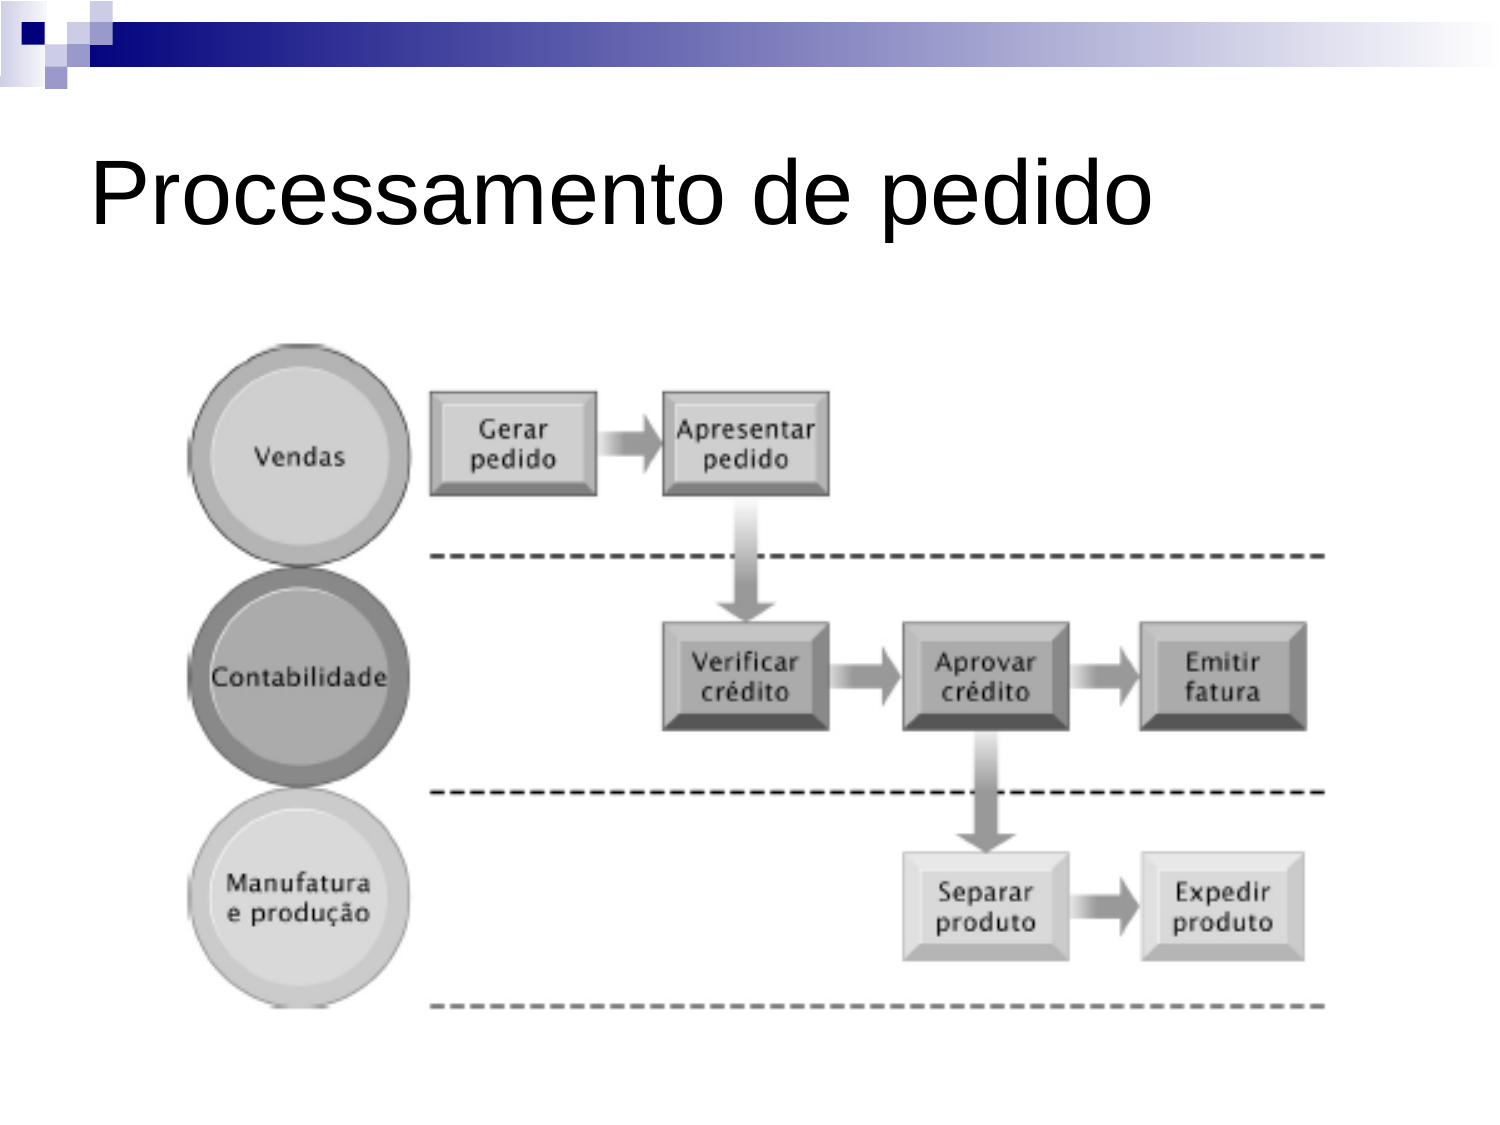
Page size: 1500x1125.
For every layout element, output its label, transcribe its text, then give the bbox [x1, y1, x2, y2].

picture [123, 302, 1353, 1067]
title Processamento de pedido [74, 85, 1426, 290]
